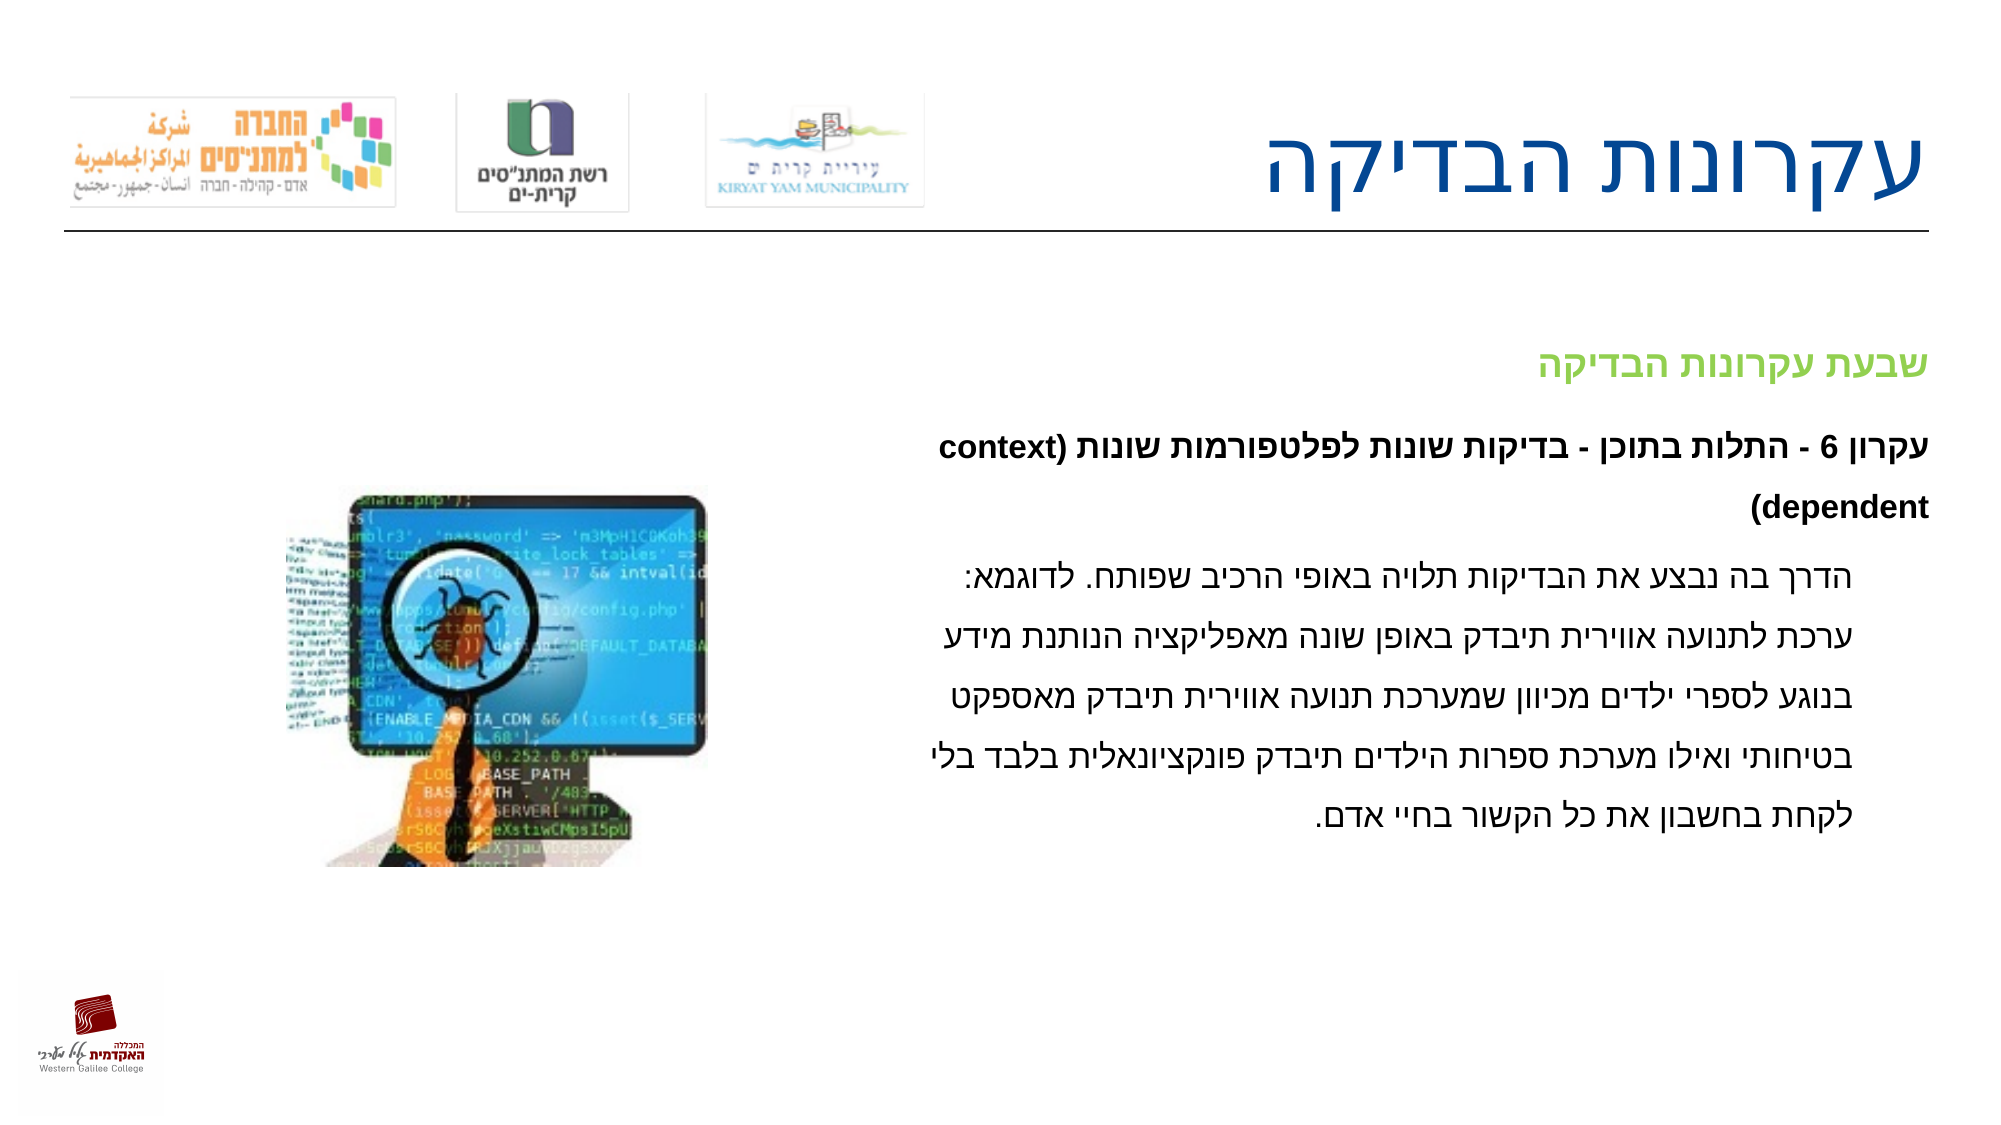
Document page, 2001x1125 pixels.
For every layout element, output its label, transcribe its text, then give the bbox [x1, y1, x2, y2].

picture [70, 93, 925, 213]
title עקרונות הבדיקה [64, 55, 1930, 221]
text_box שבעת עקרונות הבדיקה עקרון 6 - התלות בתוכן - בדיקות שונות לפלטפורמות שונות (context dependent) הדרך בה נבצע את הבדיקות תלויה באופי הרכיב שפותח. לדוגמא: ערכת לתנועה אווירית תיבדק באופן שונה מאפליקציה הנותנת מידע בנוגע לספרי ילדים מכיוון שמערכת תנועה אווירית תיבדק מאספקט בטיחותי ואילו מערכת ספרות הילדים תיבדק פונקציונאלית בלבד בלי לקחת בחשבון את כל הקשור בחיי אדם. [924, 309, 1930, 1043]
picture [18, 970, 164, 1116]
picture [286, 485, 708, 868]
